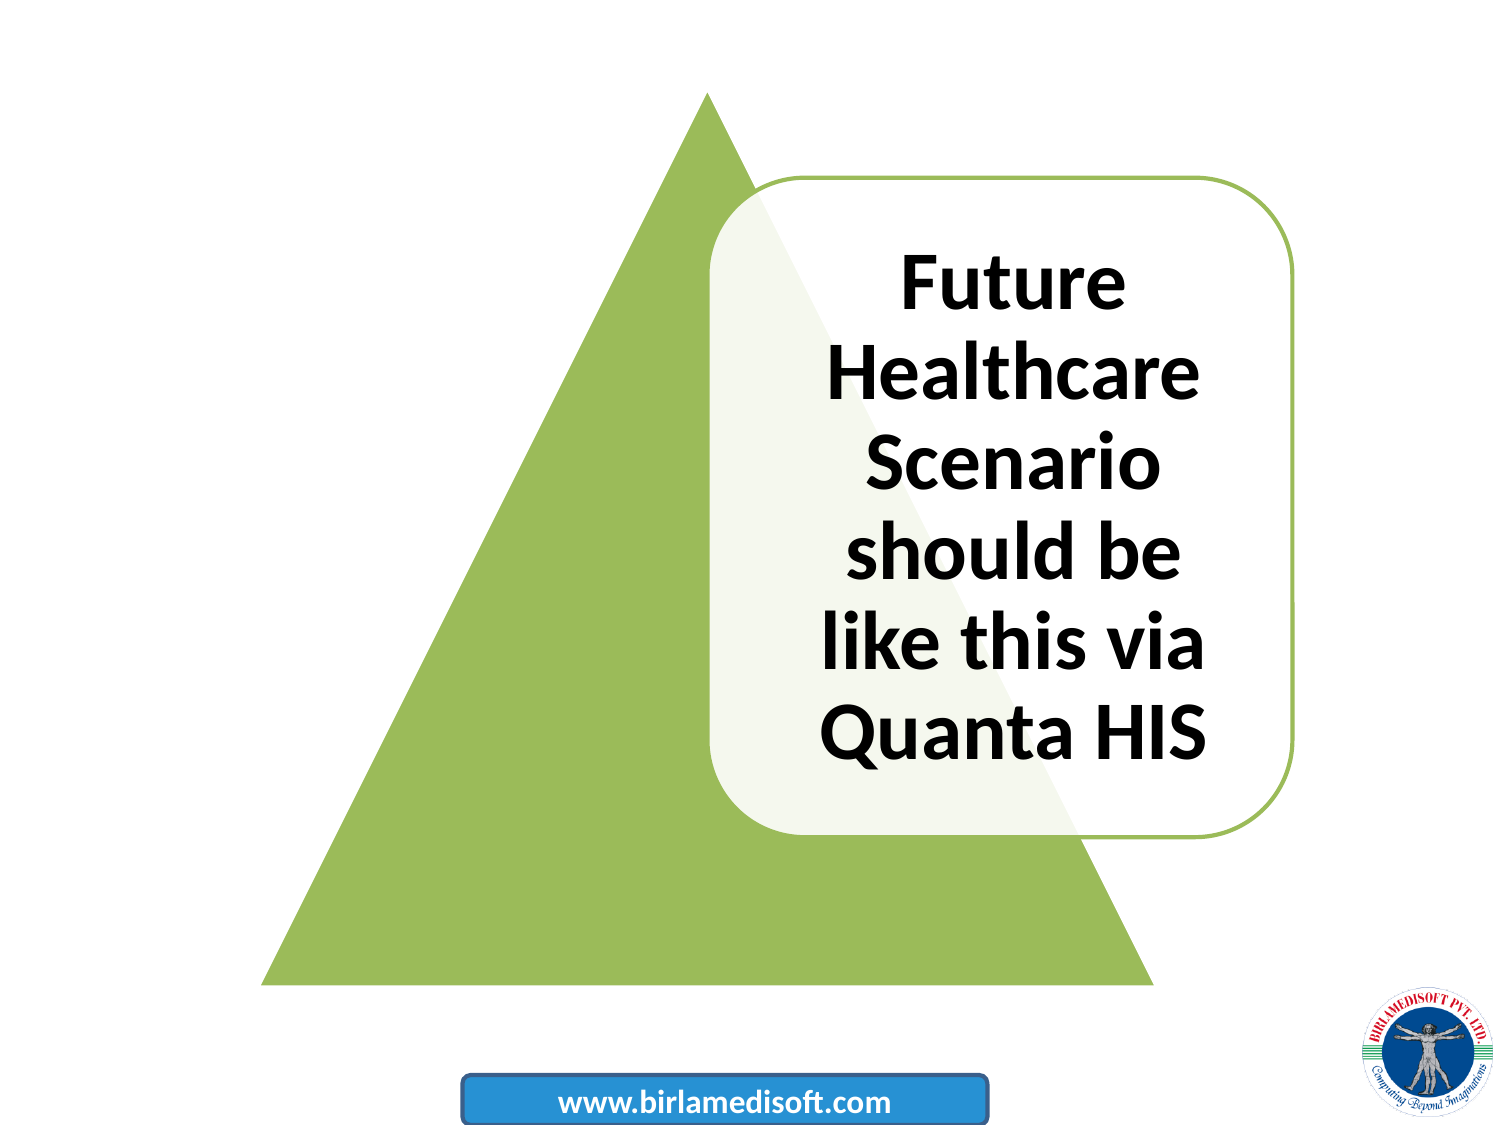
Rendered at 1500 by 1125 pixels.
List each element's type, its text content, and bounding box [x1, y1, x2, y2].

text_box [99, 87, 1451, 988]
picture [1362, 987, 1493, 1118]
text_box www.birlamedisoft.com [460, 1072, 990, 1125]
